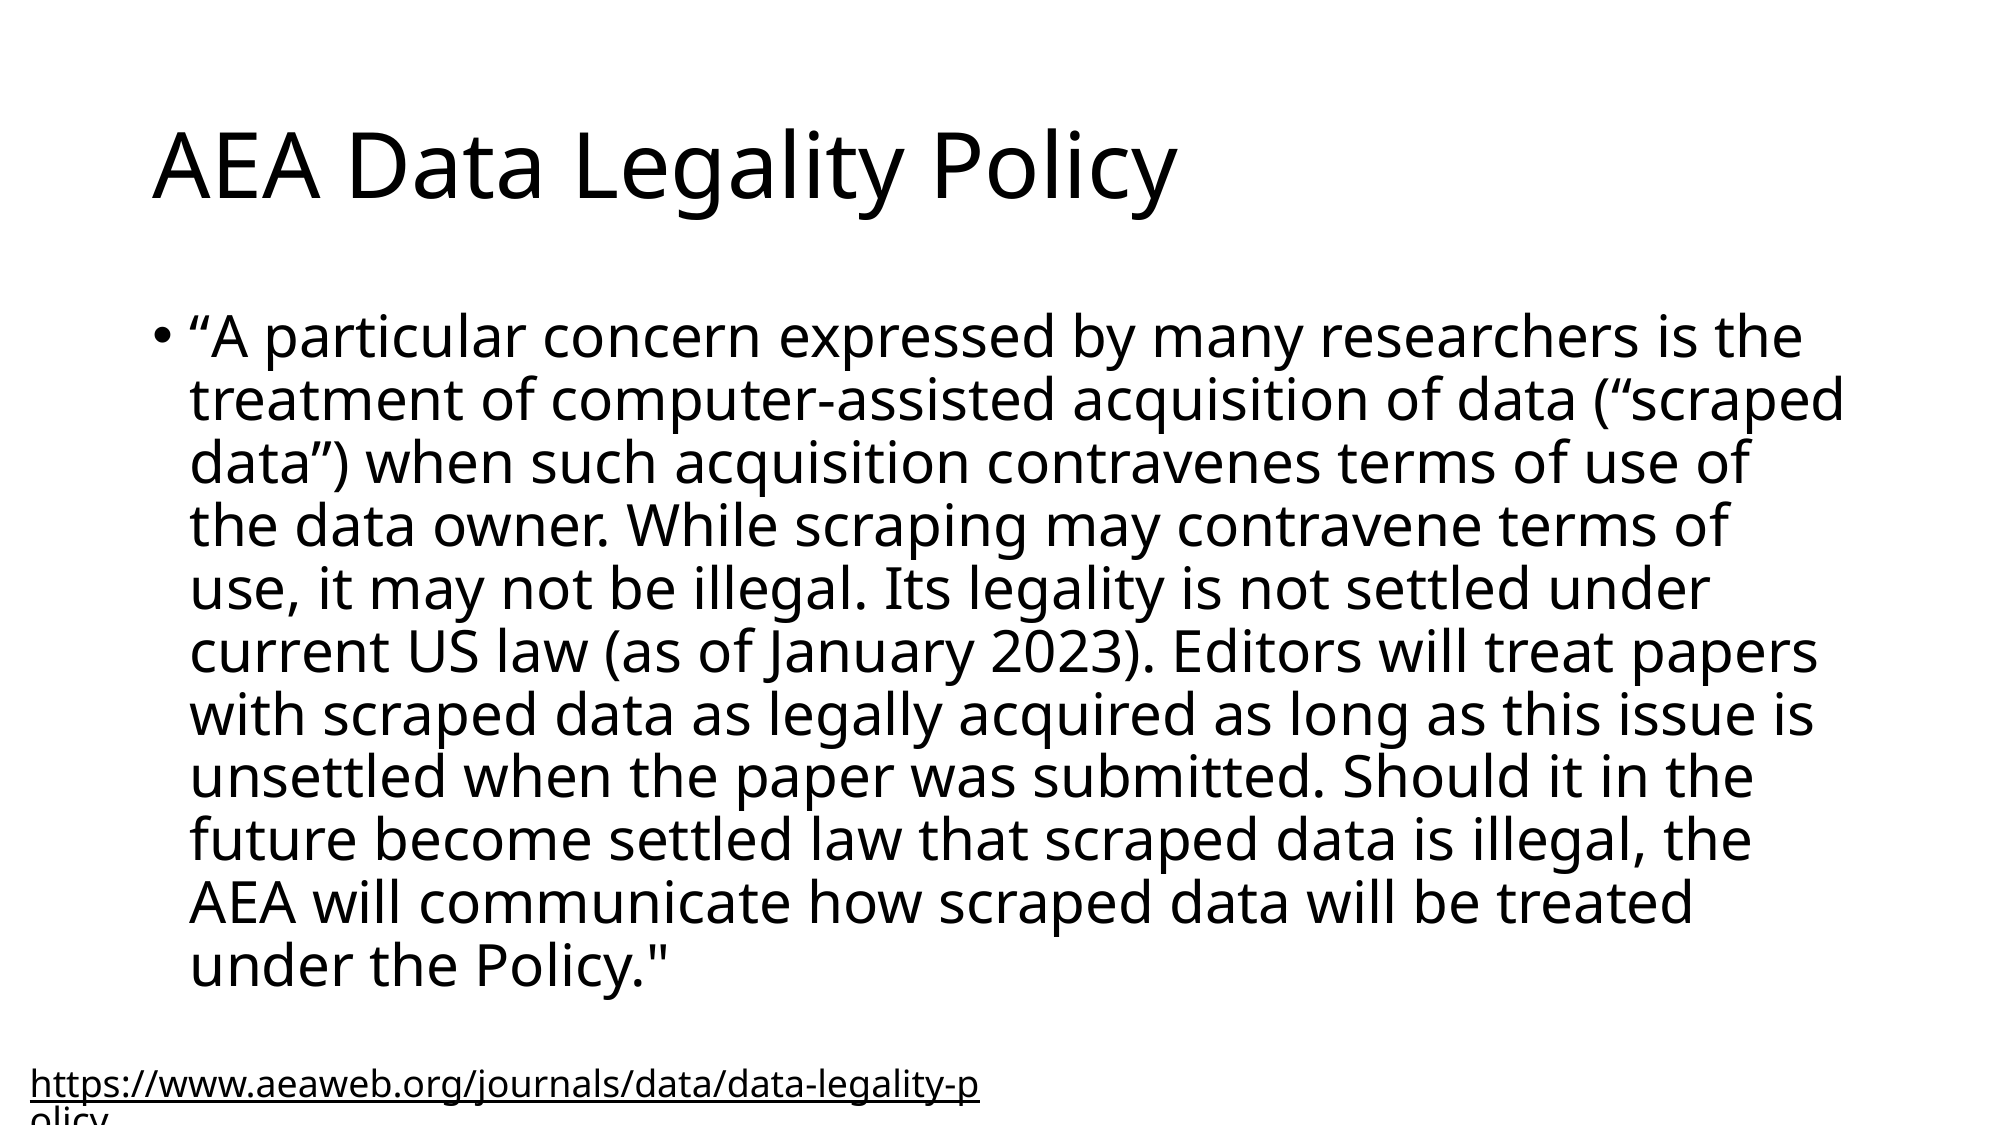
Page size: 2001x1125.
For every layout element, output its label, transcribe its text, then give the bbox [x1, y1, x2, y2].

list “A particular concern expressed by many researchers is the treatment of computer-assisted acquisition of data (“scraped data”) when such acquisition contravenes terms of use of the data owner. While scraping may contravene terms of use, it may not be illegal. Its legality is not settled under current US law (as of January 2023). Editors will treat papers with scraped data as legally acquired as long as this issue is unsettled when the paper was submitted. Should it in the future become settled law that scraped data is illegal, the AEA will communicate how scraped data will be treated under the Policy." [137, 299, 1863, 1014]
title AEA Data Legality Policy [137, 59, 1863, 278]
text_box https://www.aeaweb.org/journals/data/data-legality-policy [14, 1052, 1016, 1125]
